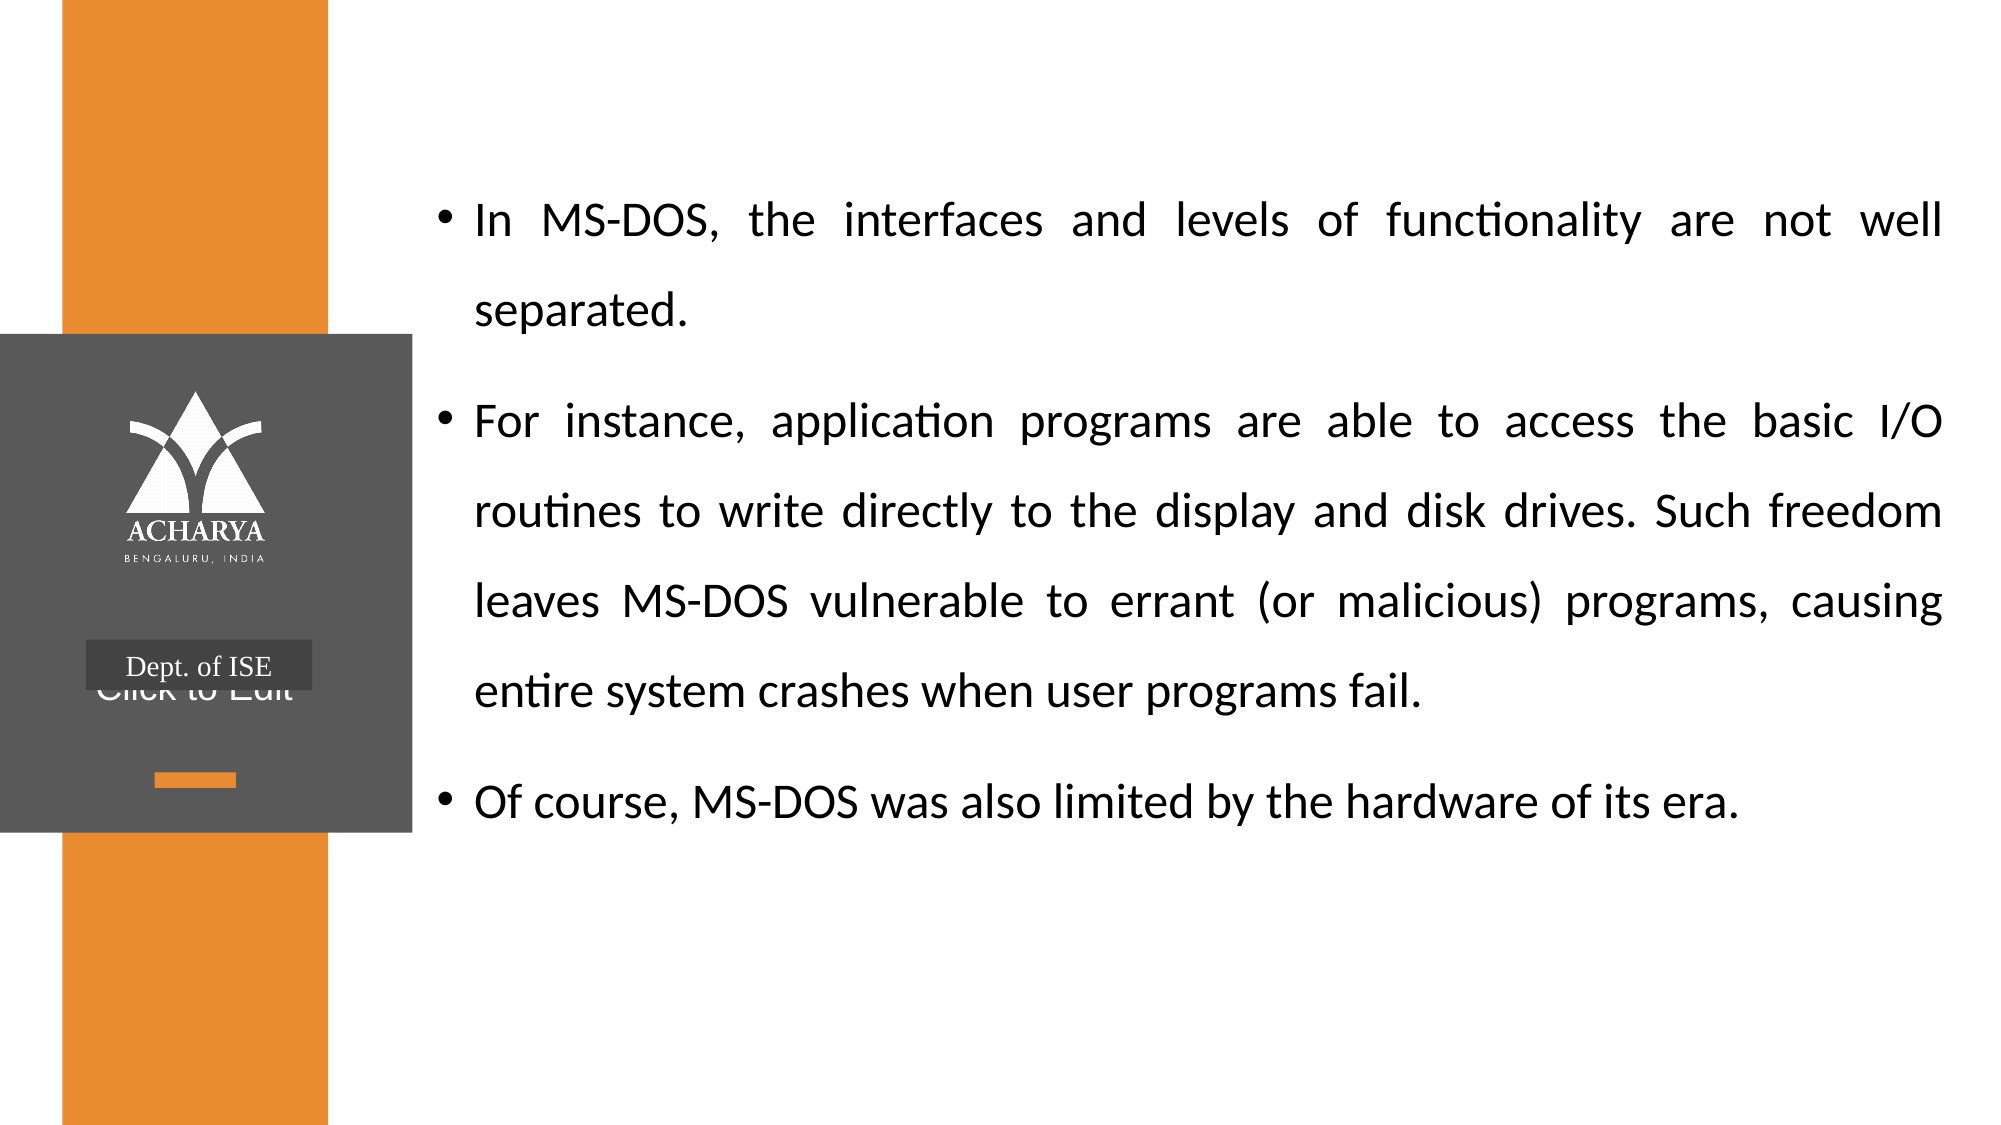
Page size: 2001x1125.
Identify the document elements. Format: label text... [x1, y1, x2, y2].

text_box Dept. of ISE [85, 639, 313, 691]
list In MS-DOS, the interfaces and levels of functionality are not well separated. For instance, application programs are able to access the basic I/O routines to write directly to the display and disk drives. Such freedom leaves MS-DOS vulnerable to errant (or malicious) programs, causing entire system crashes when user programs fail. Of course, MS-DOS was also limited by the hardware of its era. [421, 148, 1960, 917]
picture [125, 391, 265, 564]
